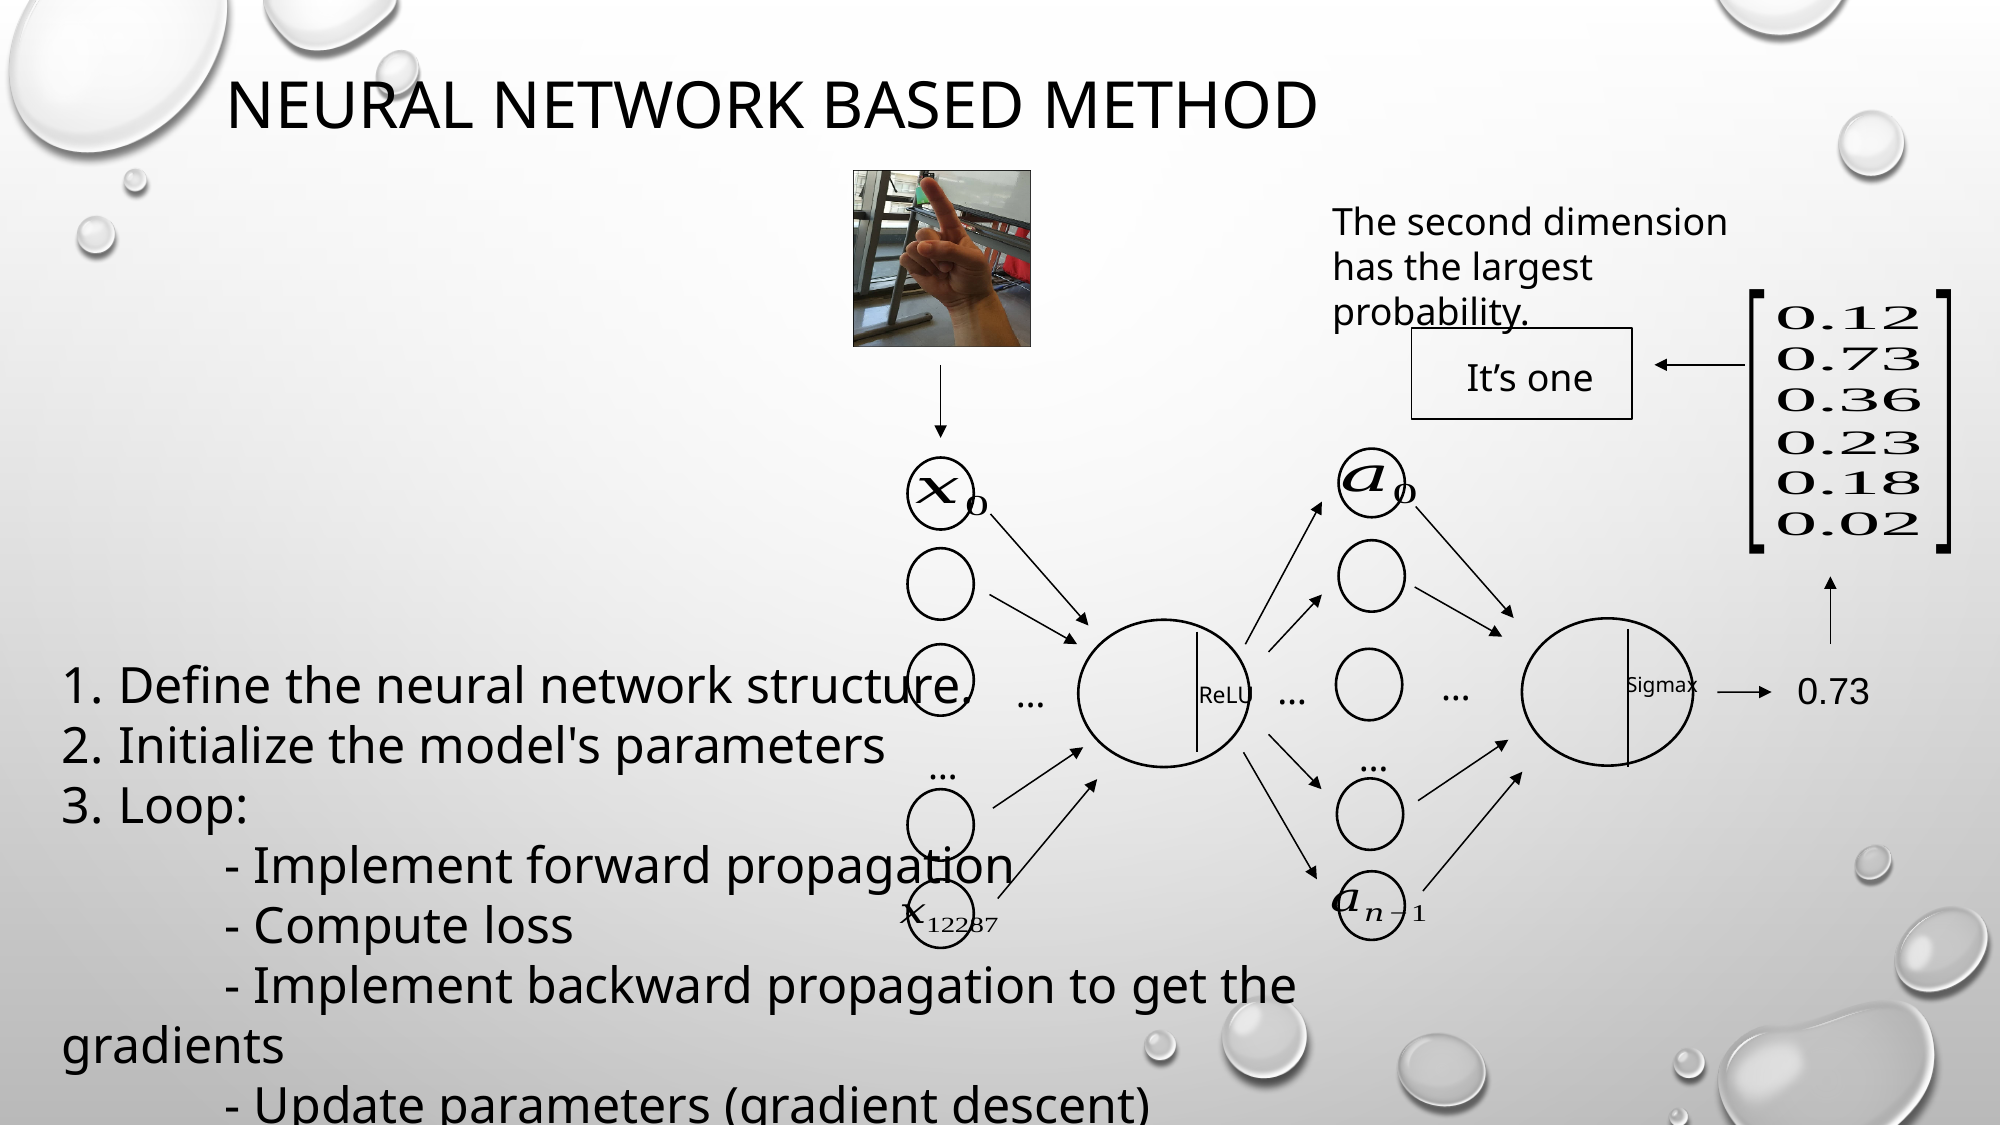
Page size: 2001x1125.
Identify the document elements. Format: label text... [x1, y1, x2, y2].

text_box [844, 162, 1958, 949]
picture [0, 0, 2000, 1125]
text_box Define the neural network structure. Initialize the model's parameters Loop: - Implement forward propagation - Compute loss - Implement backward propagation to get the gradients - Update parameters (gradient descent) [47, 576, 1499, 1125]
title Neural network based method [200, 11, 1346, 153]
